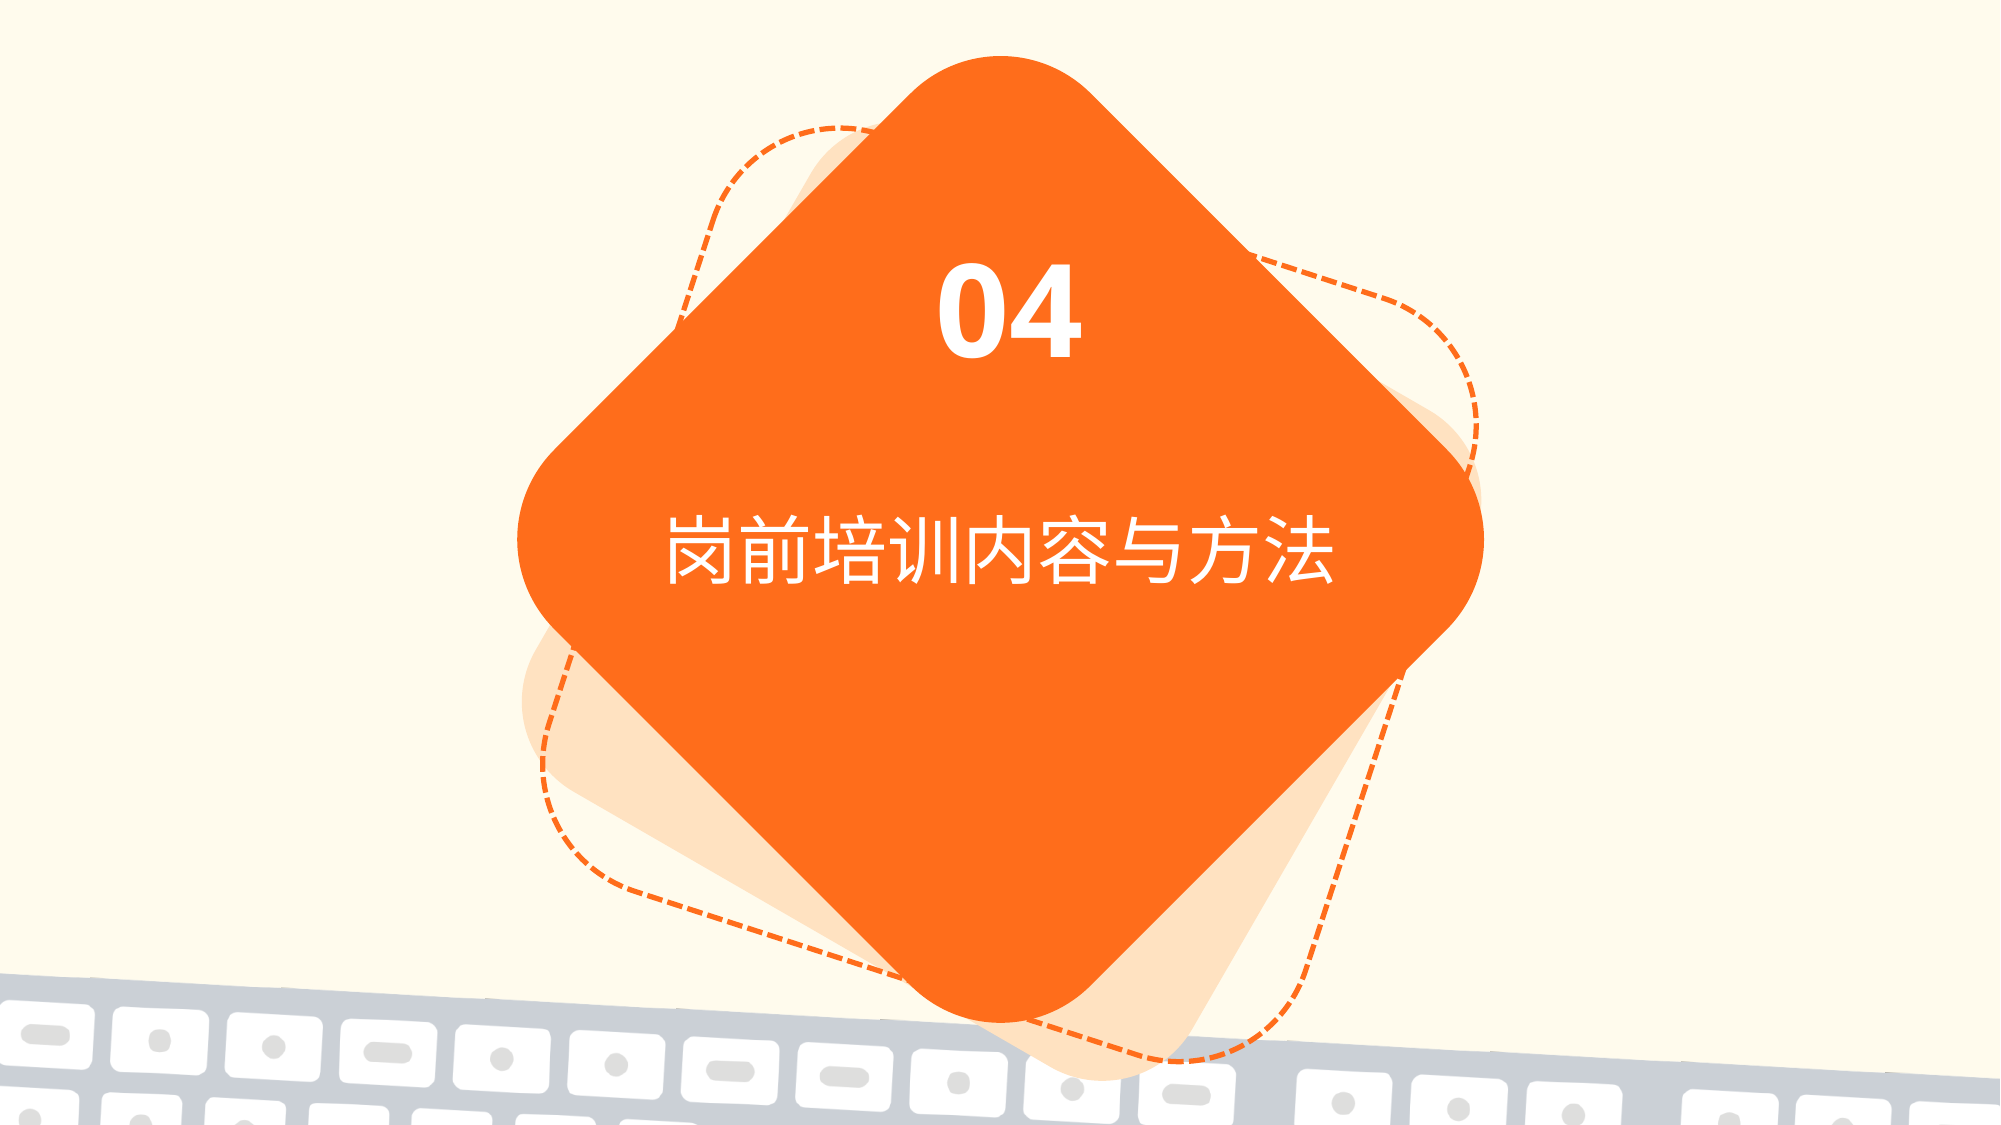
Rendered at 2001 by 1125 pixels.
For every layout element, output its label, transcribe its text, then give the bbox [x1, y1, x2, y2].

picture [0, 0, 2001, 1125]
text_box [517, 422, 581, 656]
text_box [859, 56, 1142, 144]
text_box [585, 660, 1417, 954]
text_box 04 [669, 144, 1350, 392]
text_box [1350, 287, 1477, 475]
text_box [1468, 459, 1482, 509]
text_box 岗前培训内容与方法 [581, 419, 1419, 660]
text_box [1419, 421, 1485, 658]
text_box [521, 625, 573, 764]
text_box [1124, 676, 1402, 954]
text_box [542, 649, 878, 954]
text_box [776, 128, 871, 144]
text_box [584, 334, 1417, 419]
text_box [861, 123, 879, 131]
